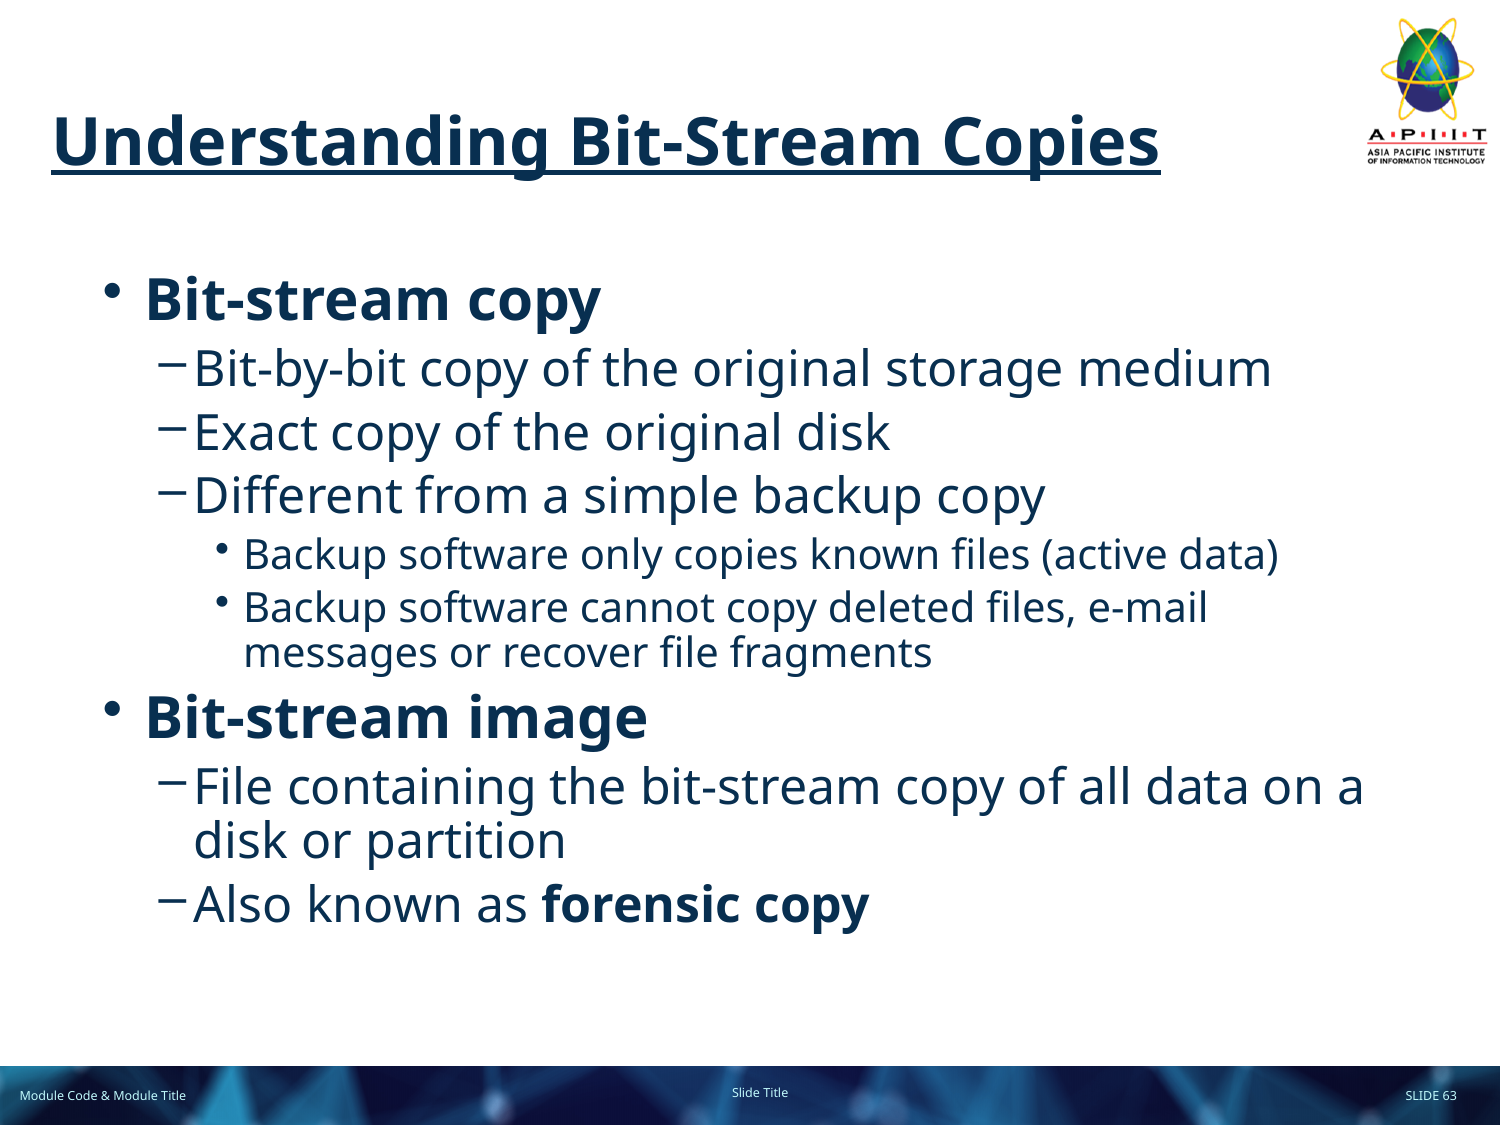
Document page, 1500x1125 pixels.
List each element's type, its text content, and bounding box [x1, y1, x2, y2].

picture [0, 1066, 1500, 1125]
title Understanding Bit-Stream Copies [36, 45, 1323, 233]
list Bit-stream copy Bit-by-bit copy of the original storage medium Exact copy of the original disk Different from a simple backup copy Backup software only copies known files (active data) Backup software cannot copy deleted files, e-mail messages or recover file fragments Bit-stream image File containing the bit-stream copy of all data on a disk or partition Also known as forensic copy [87, 262, 1413, 963]
picture [1353, 0, 1500, 182]
